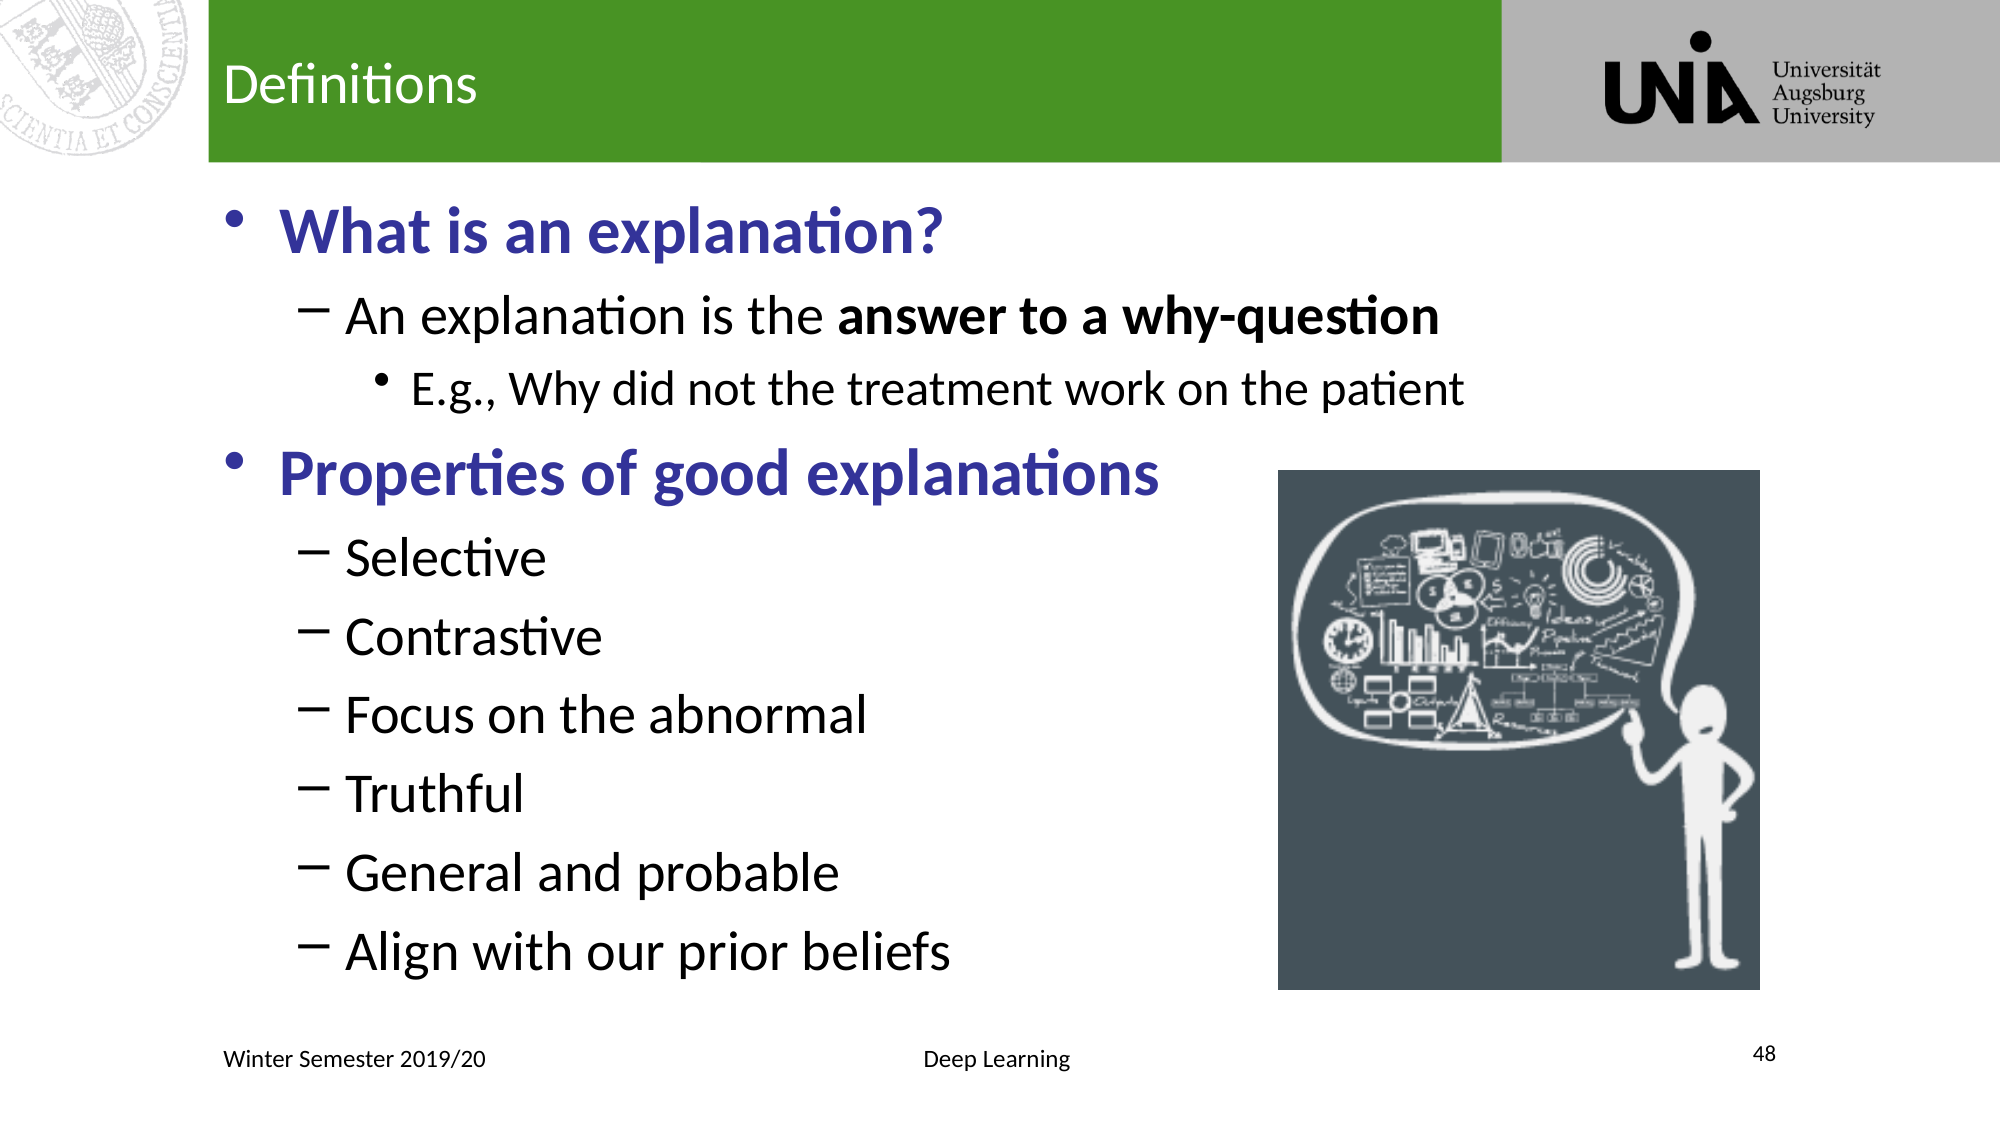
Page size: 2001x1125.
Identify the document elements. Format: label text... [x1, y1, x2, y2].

slide_number 48 [1478, 1030, 1792, 1106]
picture [0, 0, 188, 156]
list What is an explanation? An explanation is the answer to a why-question E.g., Why did not the treatment work on the patient Properties of good explanations Selective Contrastive Focus on the abnormal Truthful General and probable Align with our prior beliefs [208, 179, 1792, 1031]
picture [1278, 470, 1760, 990]
title Definitions [208, 22, 1875, 138]
picture [1568, 12, 1934, 271]
